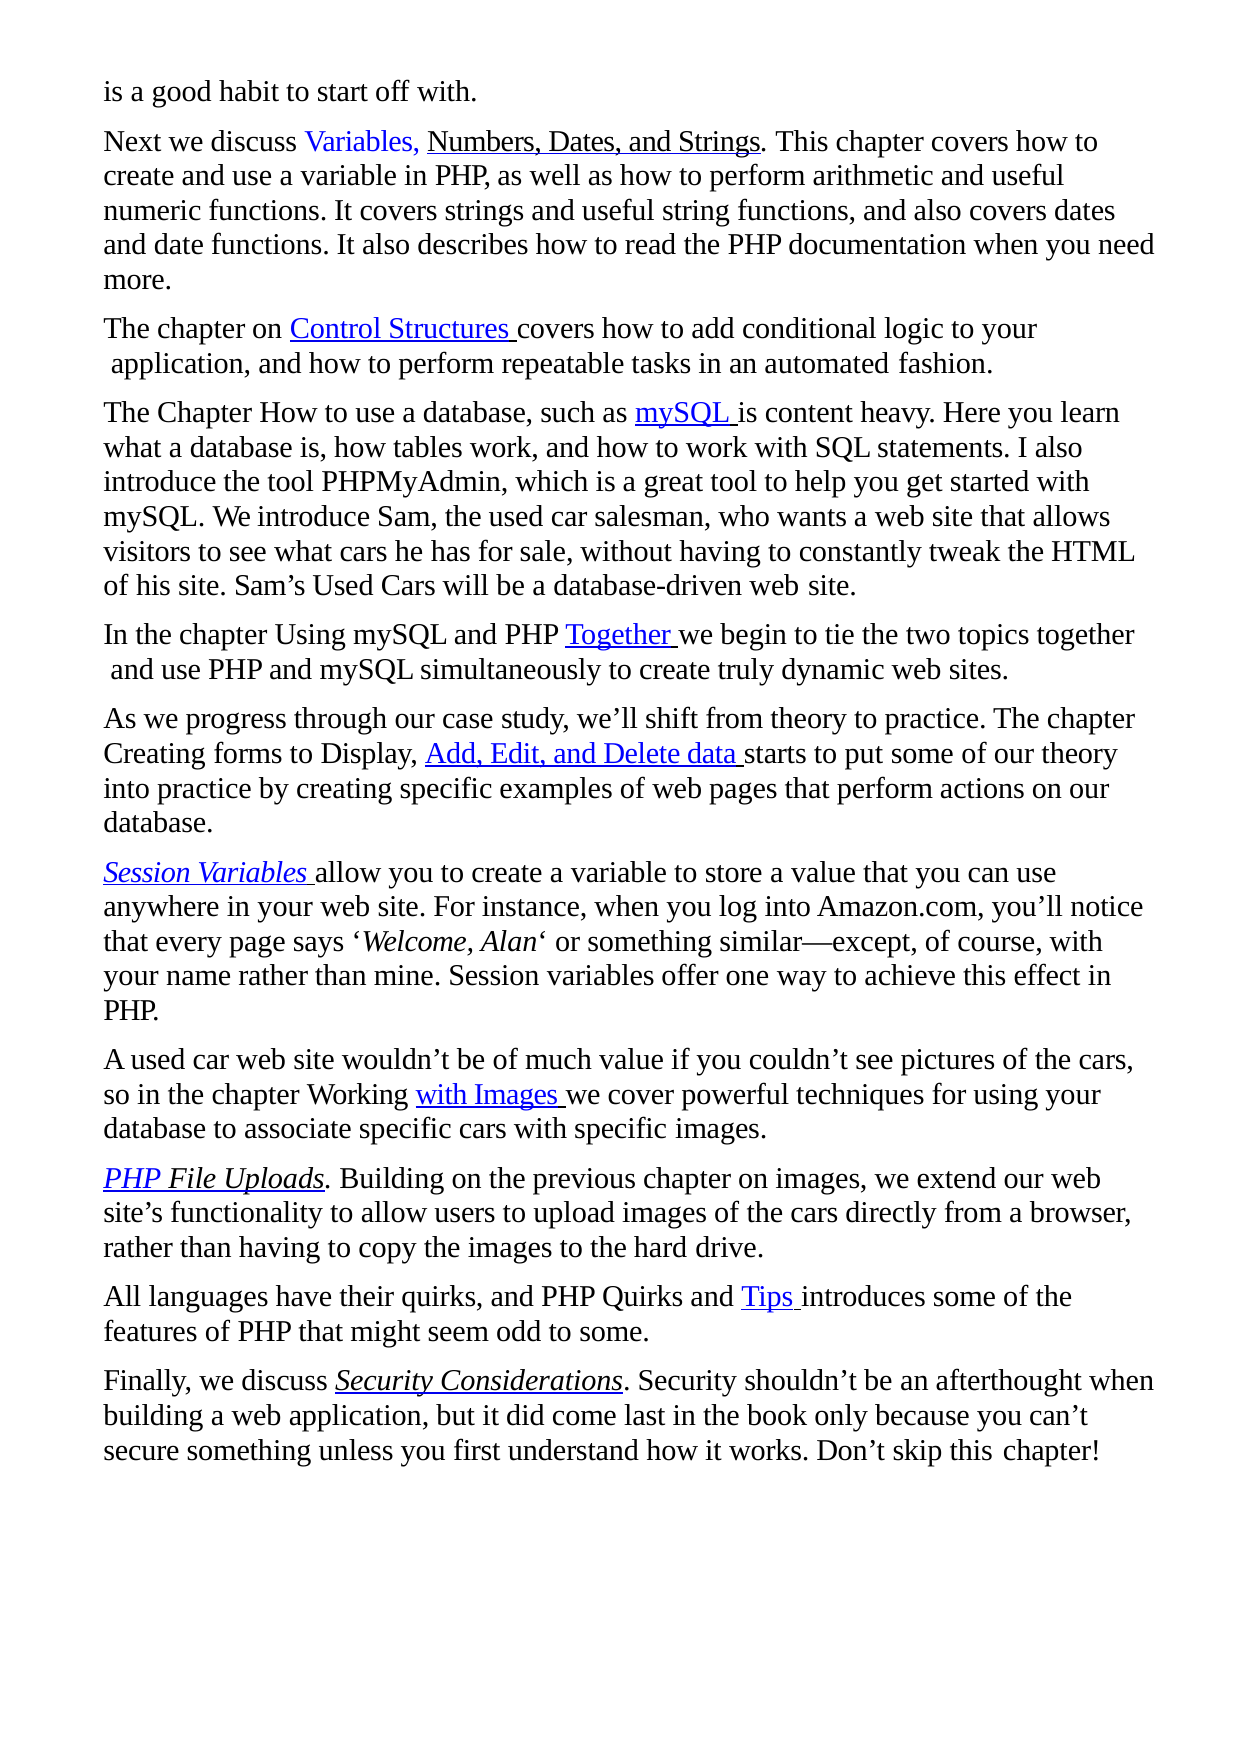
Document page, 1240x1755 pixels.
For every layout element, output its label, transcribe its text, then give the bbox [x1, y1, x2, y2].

text_box is a good habit to start off with. Next we discuss Variables, Numbers, Dates, and Strings. This chapter covers how to create and use a variable in PHP, as well as how to perform arithmetic and useful numeric functions. It covers strings and useful string functions, and also covers dates and date functions. It also describes how to read the PHP documentation when you need more. The chapter on Control Structures covers how to add conditional logic to your application, and how to perform repeatable tasks in an automated fashion. The Chapter How to use a database, such as mySQL is content heavy. Here you learn what a database is, how tables work, and how to work with SQL statements. I also introduce the tool PHPMyAdmin, which is a great tool to help you get started with mySQL. We introduce Sam, the used car salesman, who wants a web site that allows visitors to see what cars he has for sale, without having to constantly tweak the HTML of his site. Sam’s Used Cars will be a database-driven web site. In the chapter Using mySQL and PHP Together we begin to tie the two topics together and use PHP and mySQL simultaneously to create truly dynamic web sites. As we progress through our case study, we’ll shift from theory to practice. The chapter Creating forms to Display, Add, Edit, and Delete data starts to put some of our theory into practice by creating specific examples of web pages that perform actions on our database. Session Variables allow you to create a variable to store a value that you can use anywhere in your web site. For instance, when you log into Amazon.com, you’ll notice that every page says ‘Welcome, Alan‘ or something similar—except, of course, with your name rather than mine. Session variables offer one way to achieve this effect in PHP. A used car web site wouldn’t be of much value if you couldn’t see pictures of the cars, so in the chapter Working with Images we cover powerful techniques for using your database to associate specific cars with specific images. PHP File Uploads. Building on the previous chapter on images, we extend our web site’s functionality to allow users to upload images of the cars directly from a browser, rather than having to copy the images to the hard drive. All languages have their quirks, and PHP Quirks and Tips introduces some of the features of PHP that might seem odd to some. Finally, we discuss Security Considerations. Security shouldn’t be an afterthought when building a web application, but it did come last in the book only because you can’t secure something unless you first understand how it works. Don’t skip this chapter! [101, 56, 1163, 1467]
